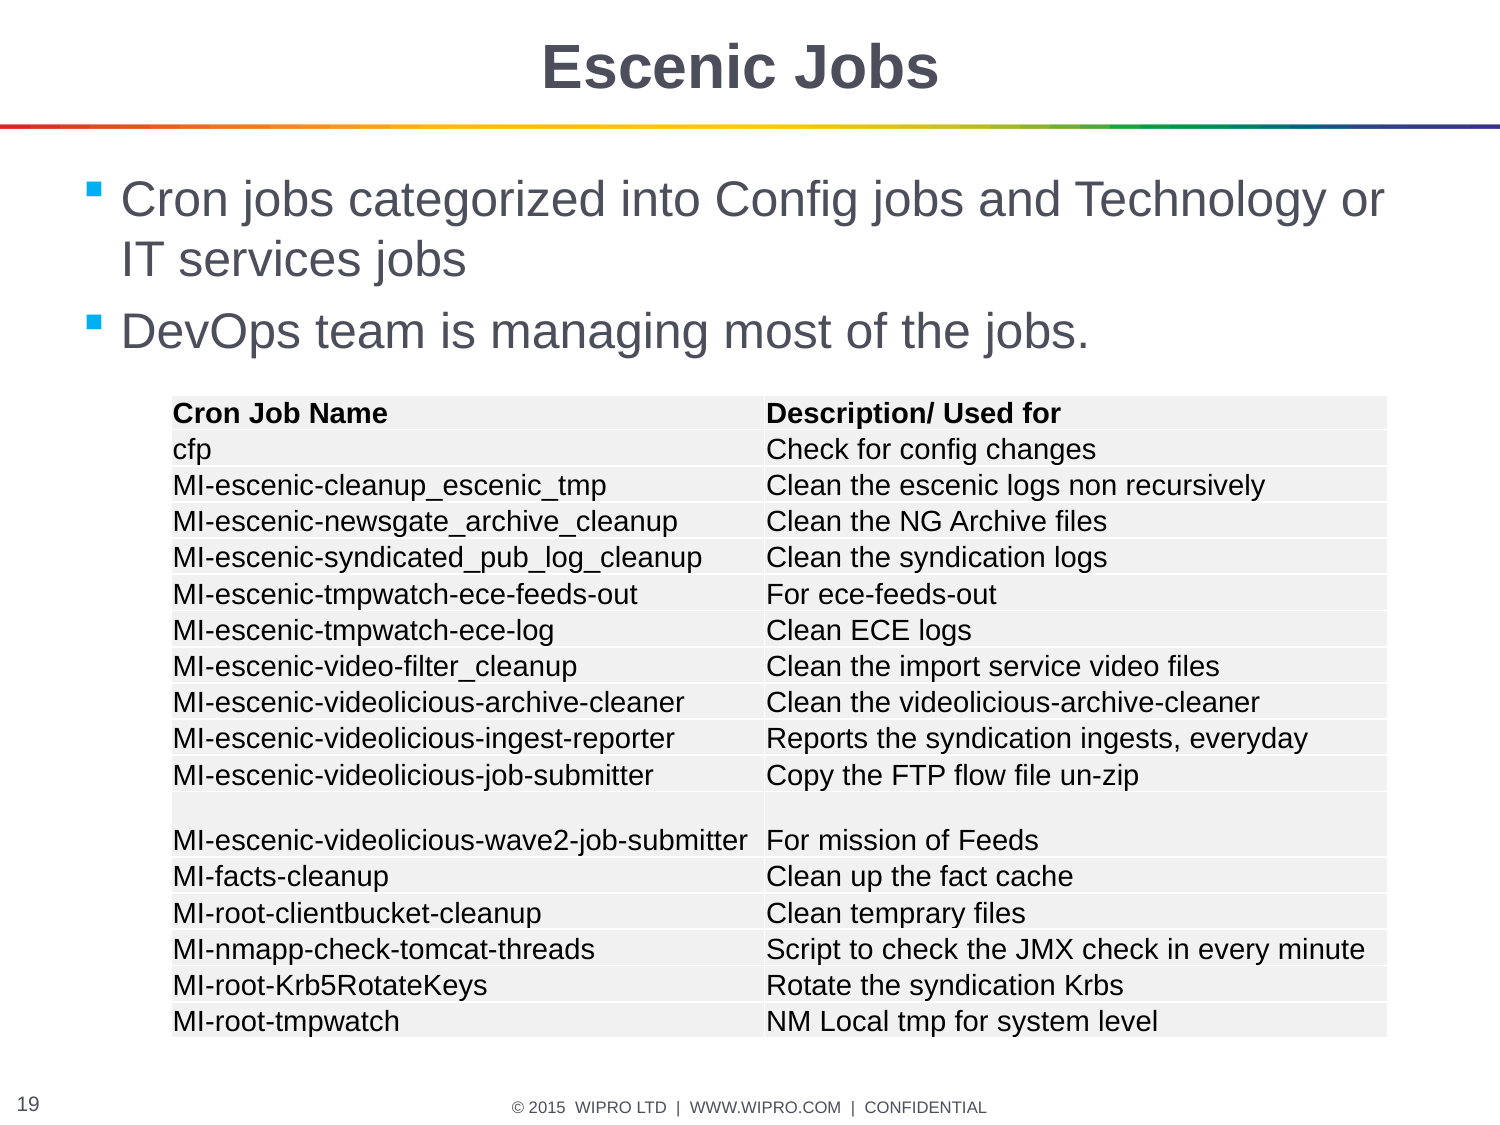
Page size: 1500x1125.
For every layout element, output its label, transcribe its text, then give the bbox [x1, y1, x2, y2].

table_cell MI-escenic-videolicious-ingest-reporter [172, 720, 764, 754]
table_cell MI-escenic-cleanup_escenic_tmp [172, 467, 764, 501]
table_cell Copy the FTP flow file un-zip [765, 756, 1387, 791]
table_cell Clean the videolicious-archive-cleaner [765, 684, 1387, 718]
table_cell Clean ECE logs [765, 611, 1387, 646]
table_cell cfp [172, 430, 764, 465]
table_cell For mission of Feeds [765, 792, 1387, 856]
table_cell MI-root-clientbucket-cleanup [172, 894, 764, 928]
table_cell Reports the syndication ingests, everyday [765, 720, 1387, 754]
table_cell Clean the NG Archive files [765, 503, 1387, 537]
table_cell Clean up the fact cache [765, 858, 1387, 892]
table_cell Script to check the JMX check in every minute [765, 930, 1387, 965]
table_cell MI-escenic-videolicious-archive-cleaner [172, 684, 764, 718]
title Escenic Jobs [74, 17, 1426, 109]
table_cell MI-root-Krb5RotateKeys [172, 966, 764, 1001]
table_cell MI-nmapp-check-tomcat-threads [172, 930, 764, 965]
table_cell MI-facts-cleanup [172, 858, 764, 892]
table_header Description/ Used for [765, 396, 1387, 429]
table_cell MI-escenic-tmpwatch-ece-log [172, 611, 764, 646]
table_cell MI-escenic-videolicious-job-submitter [172, 756, 764, 791]
list Cron jobs categorized into Config jobs and Technology or IT services jobs DevOps team is managing most of the jobs. [75, 158, 1441, 1065]
table_cell MI-escenic-video-filter_cleanup [172, 648, 764, 682]
table_cell MI-escenic-newsgate_archive_cleanup [172, 503, 764, 537]
table_cell Clean the syndication logs [765, 539, 1387, 573]
table_cell Clean the import service video files [765, 648, 1387, 682]
table_cell MI-root-tmpwatch [172, 1003, 764, 1037]
table_cell Clean the escenic logs non recursively [765, 467, 1387, 501]
table_cell MI-escenic-tmpwatch-ece-feeds-out [172, 575, 764, 610]
table_cell For ece-feeds-out [765, 575, 1387, 610]
table_cell MI-escenic-syndicated_pub_log_cleanup [172, 539, 764, 573]
table_cell Check for config changes [765, 430, 1387, 465]
table_cell NM Local tmp for system level [765, 1003, 1387, 1037]
table_cell MI-escenic-videolicious-wave2-job-submitter [172, 792, 764, 856]
table_header Cron Job Name [172, 396, 764, 429]
table_cell Rotate the syndication Krbs [765, 966, 1387, 1001]
table_cell Clean temprary files [765, 894, 1387, 928]
